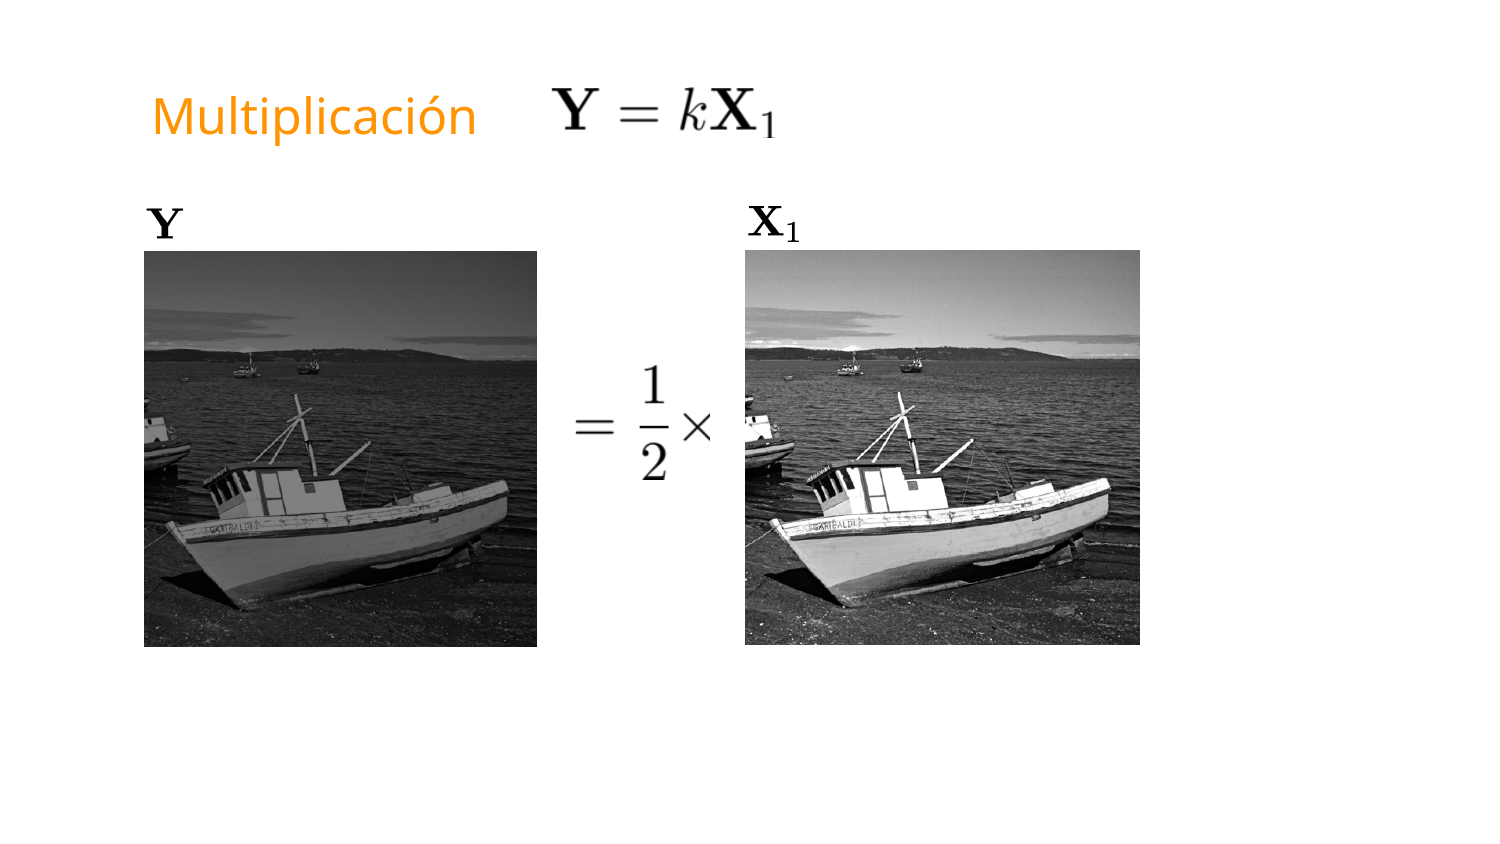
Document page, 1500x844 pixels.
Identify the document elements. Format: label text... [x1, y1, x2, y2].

picture [551, 87, 776, 139]
picture [144, 251, 537, 647]
picture [141, 199, 187, 248]
picture [575, 363, 711, 480]
picture [745, 197, 1140, 645]
text_box Multiplicación [136, 77, 494, 152]
